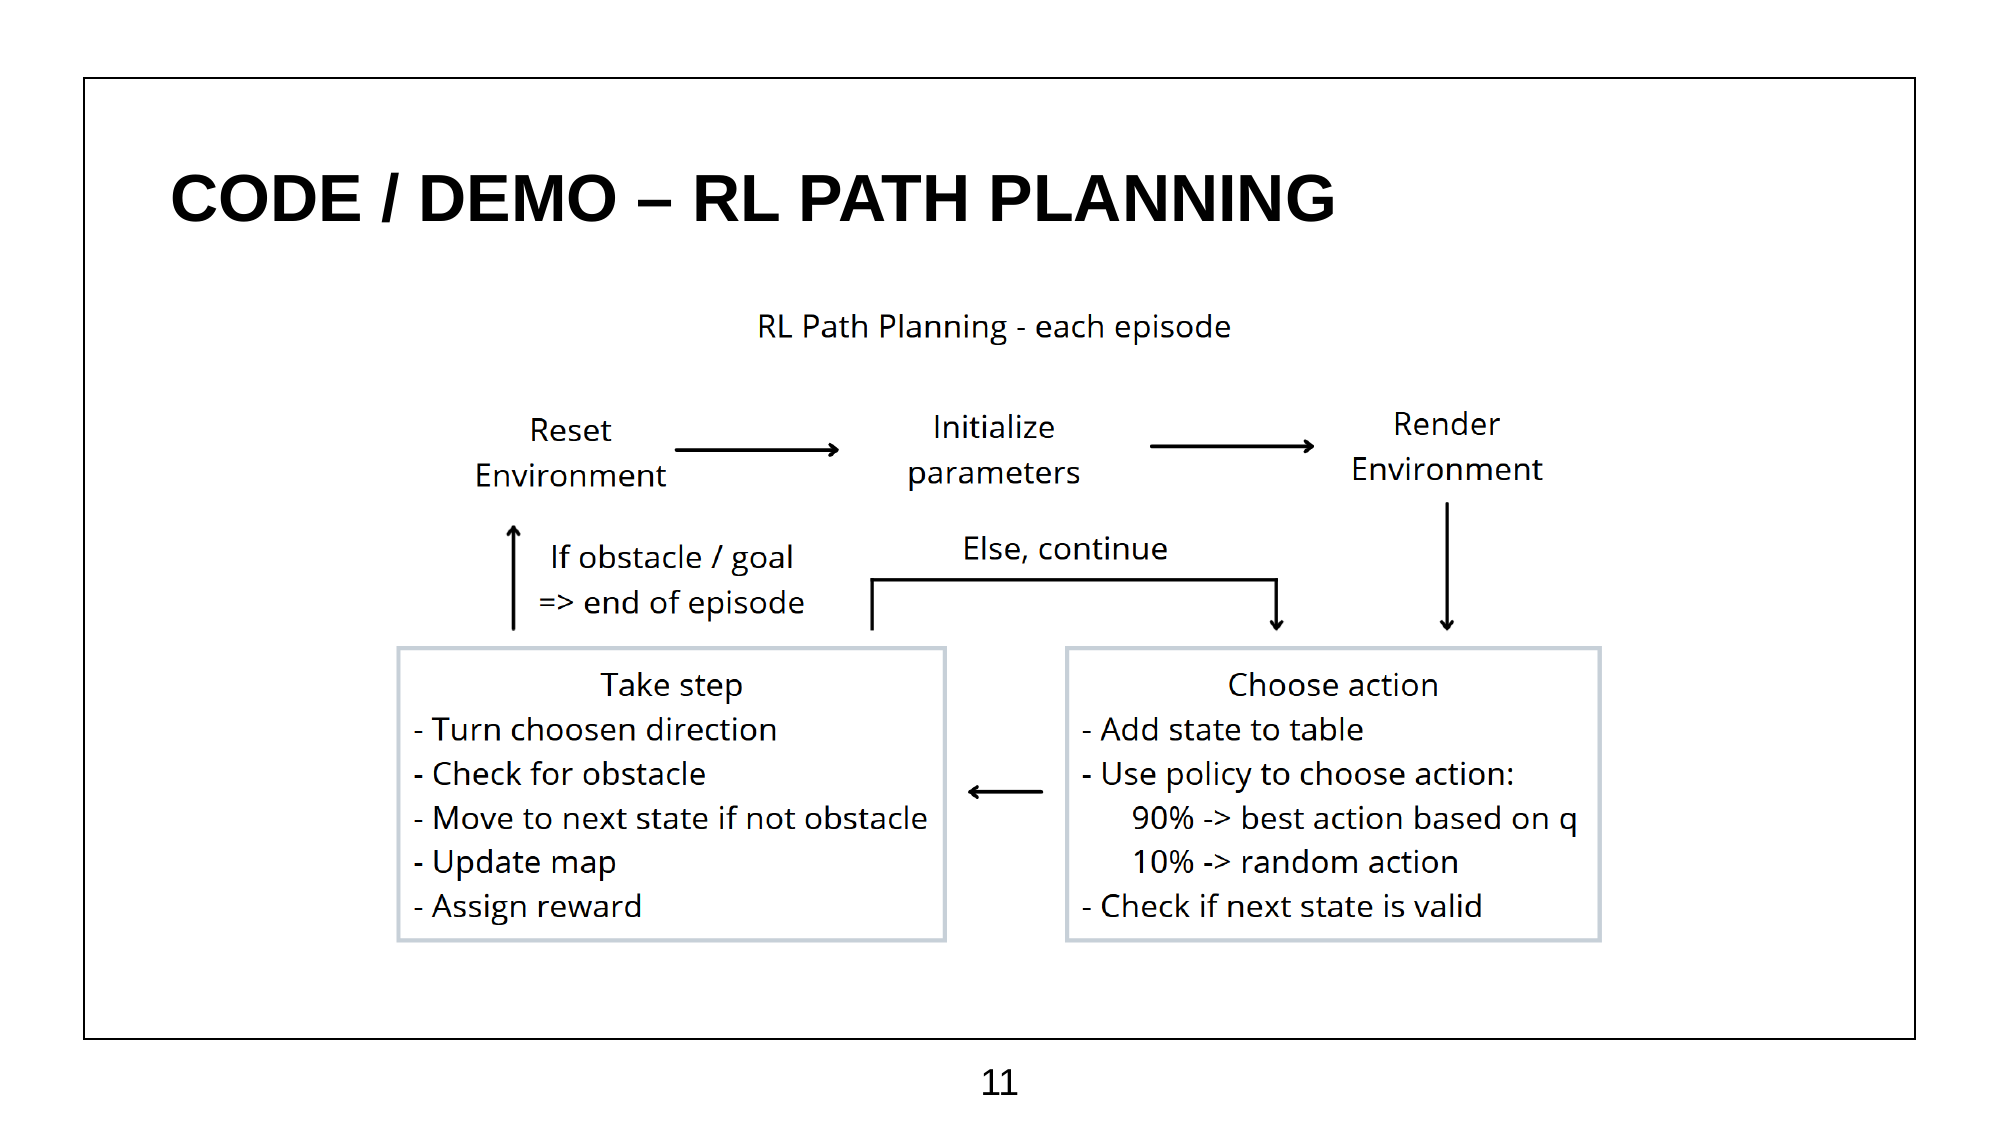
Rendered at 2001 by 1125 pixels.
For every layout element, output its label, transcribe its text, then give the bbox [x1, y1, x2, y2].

text_box CODE / DEMO – RL PATH PLANNING [155, 147, 1657, 245]
text_box 11 [774, 1049, 1225, 1110]
text_box [83, 77, 1916, 1040]
picture [343, 272, 1657, 978]
